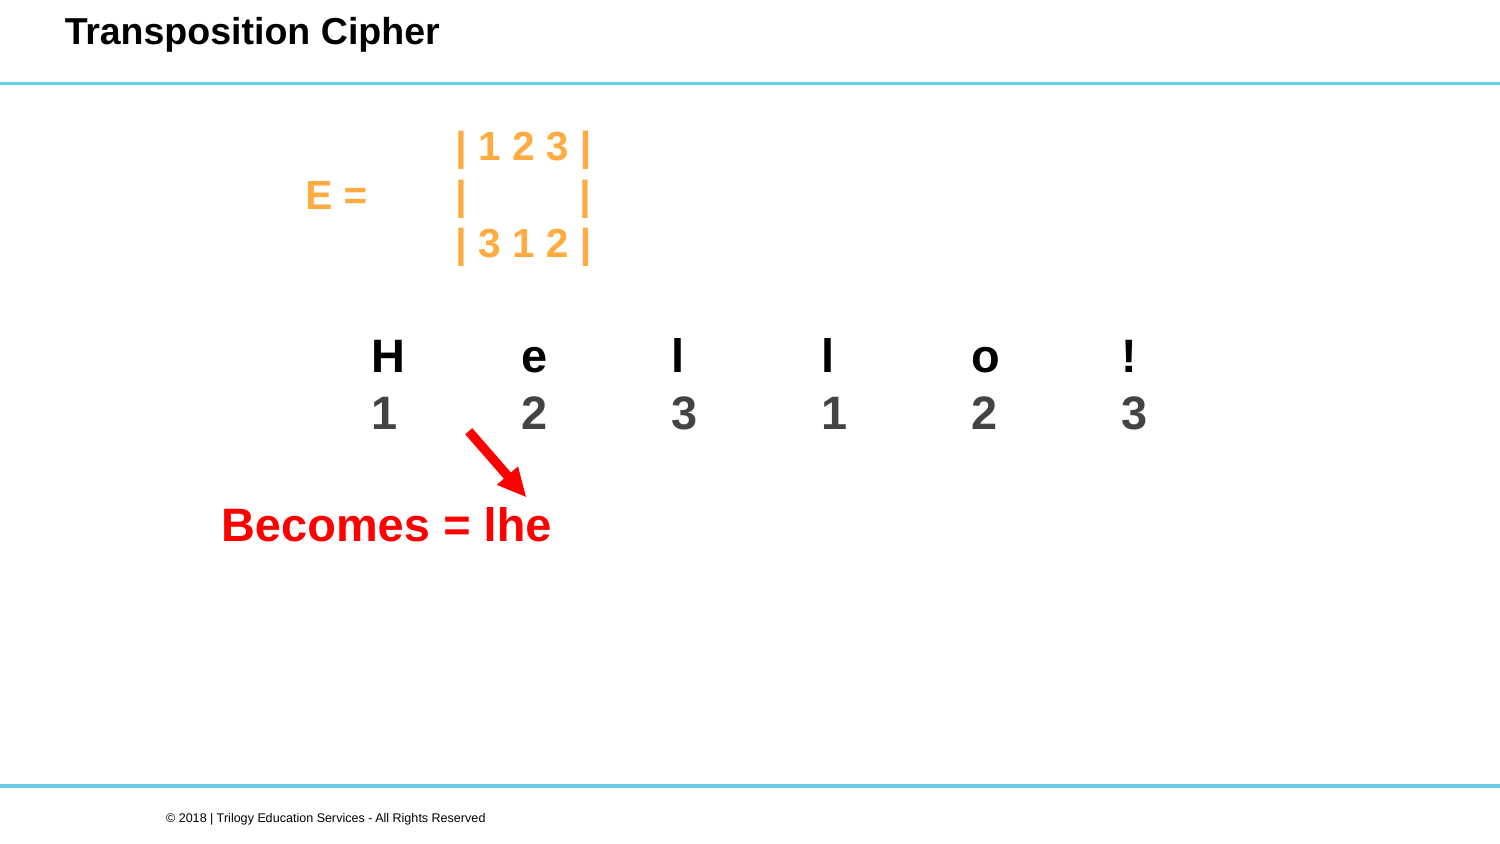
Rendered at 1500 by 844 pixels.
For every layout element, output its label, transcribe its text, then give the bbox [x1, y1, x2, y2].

title Transposition Cipher [50, 0, 948, 81]
text_box H e l l o ! 1 2 3 1 2 3 Becomes = lhe [206, 318, 1294, 559]
text_box | 1 2 3 | E = | | | 3 1 2 | [140, 112, 1015, 274]
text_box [468, 431, 527, 498]
